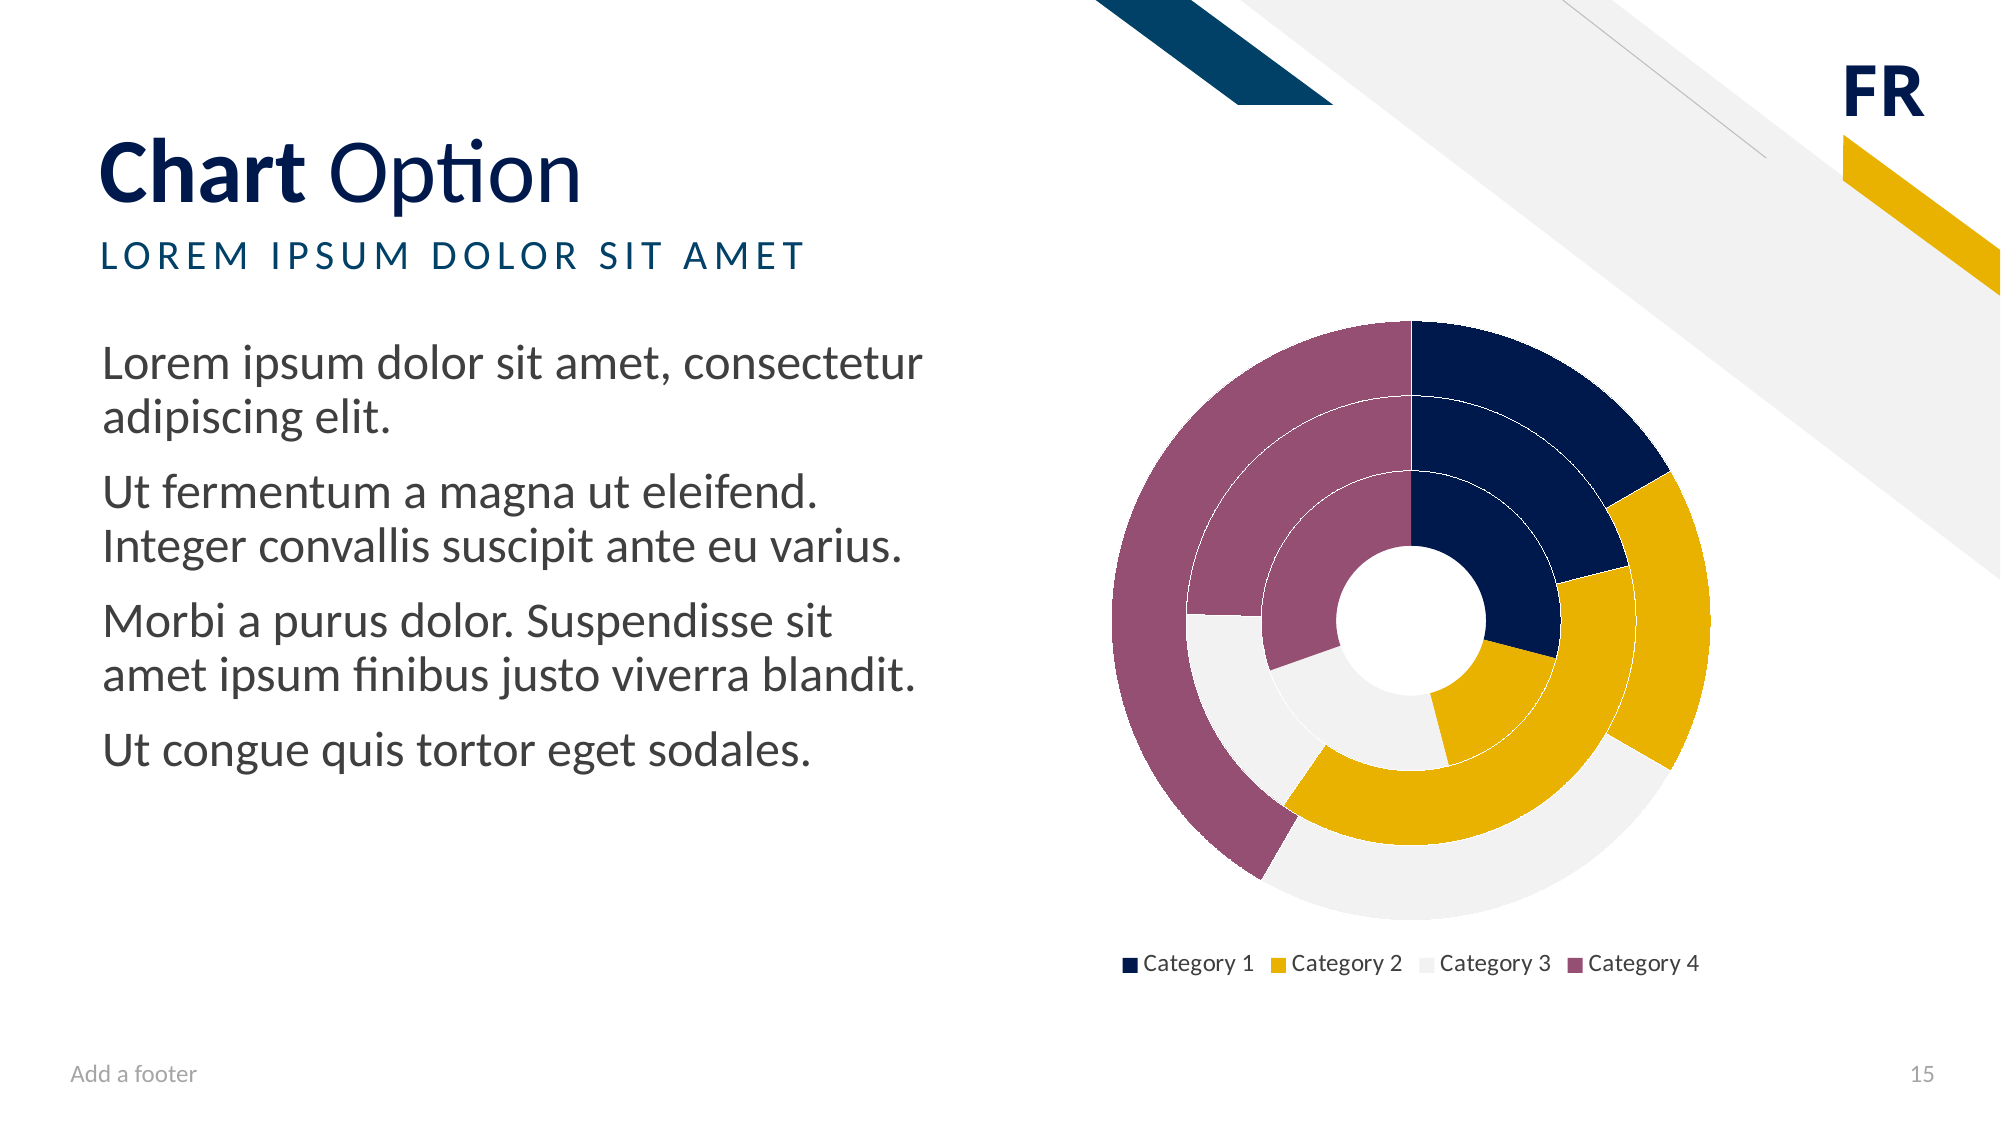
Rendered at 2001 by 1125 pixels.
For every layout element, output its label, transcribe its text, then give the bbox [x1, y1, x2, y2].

list LOREM IPSUM DOLOR SIT AMET [85, 225, 828, 326]
footer Add a footer [55, 1042, 731, 1103]
slide_number 15 [1828, 1042, 1950, 1103]
list Lorem ipsum dolor sit amet, consectetur adipiscing elit. Ut fermentum a magna ut eleifend. Integer convallis suscipit ante eu varius. Morbi a purus dolor. Suspendisse sit amet ipsum finibus justo viverra blandit. Ut congue quis tortor eget sodales. [87, 329, 945, 999]
title Chart Option [85, 34, 1453, 223]
chart [828, 219, 1995, 984]
